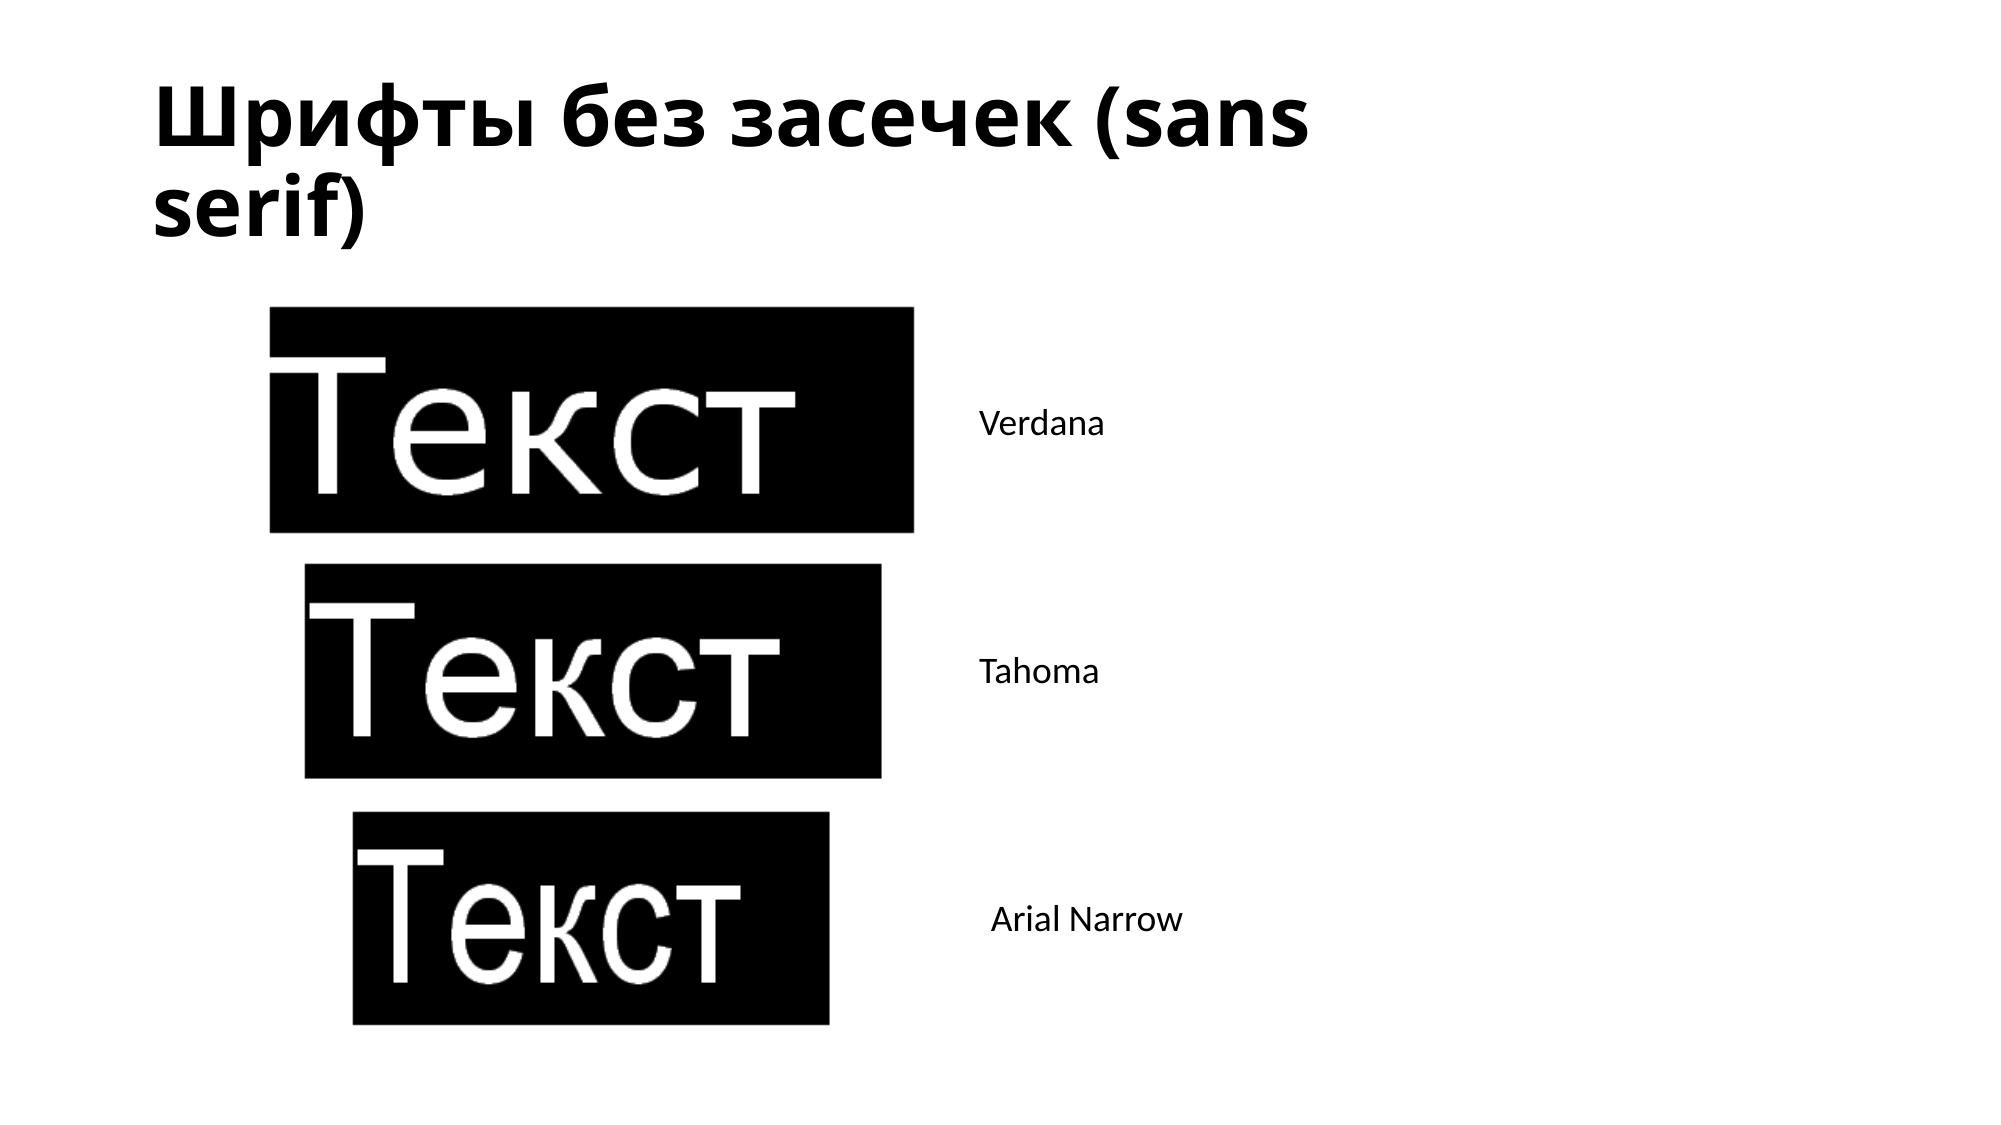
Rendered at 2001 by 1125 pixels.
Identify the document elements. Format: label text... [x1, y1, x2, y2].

picture [267, 301, 919, 538]
text_box Verdana [964, 396, 1346, 445]
picture [302, 561, 885, 783]
text_box Tahoma [964, 644, 1346, 693]
title Шрифты без засечек (sans serif) [137, 85, 1544, 243]
picture [349, 809, 833, 1030]
text_box Arial Narrow [976, 892, 1357, 941]
